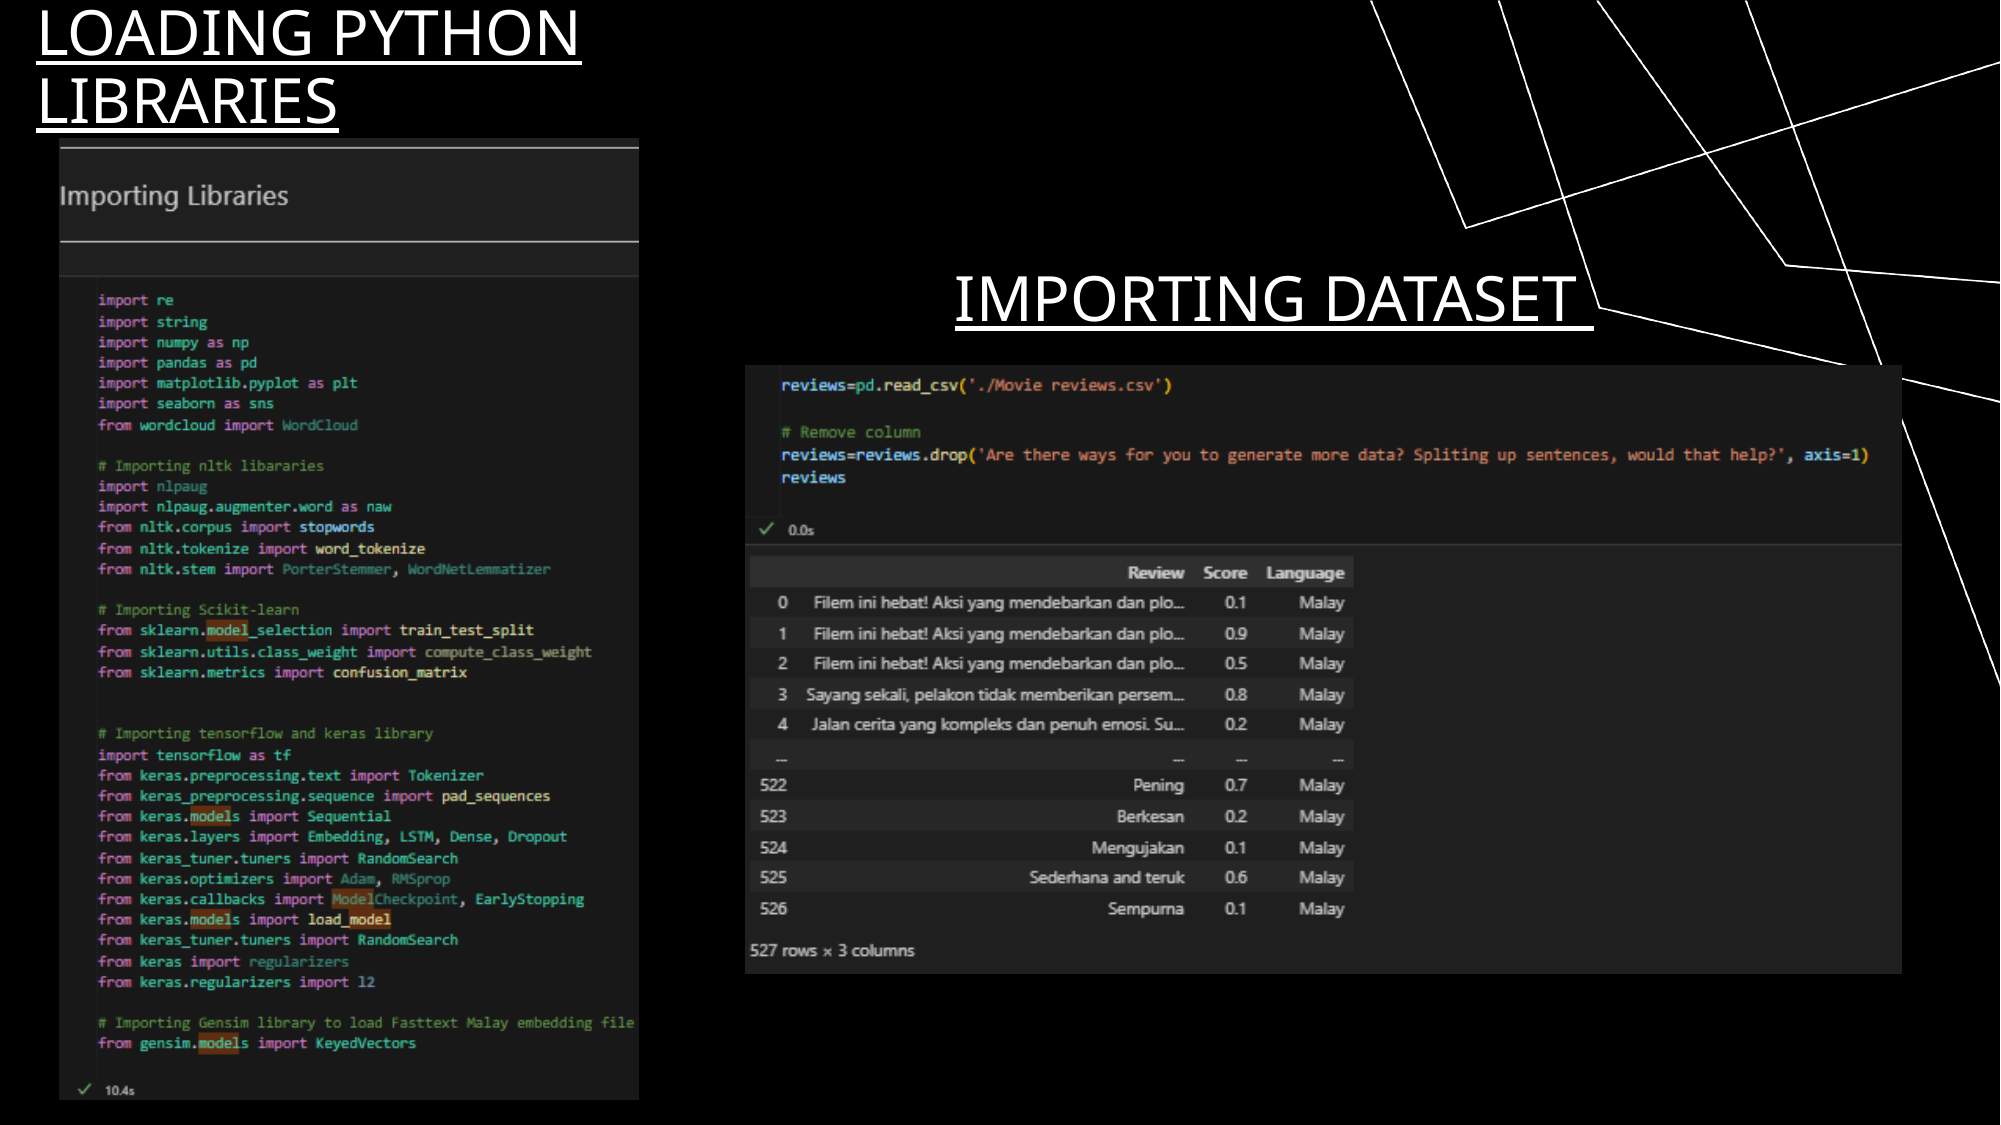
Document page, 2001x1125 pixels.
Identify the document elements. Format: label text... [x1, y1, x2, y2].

title Loading python libraries [21, 51, 881, 145]
picture [745, 1, 2000, 974]
list IMPORTING DATASET [939, 260, 1744, 365]
picture [59, 138, 639, 1100]
